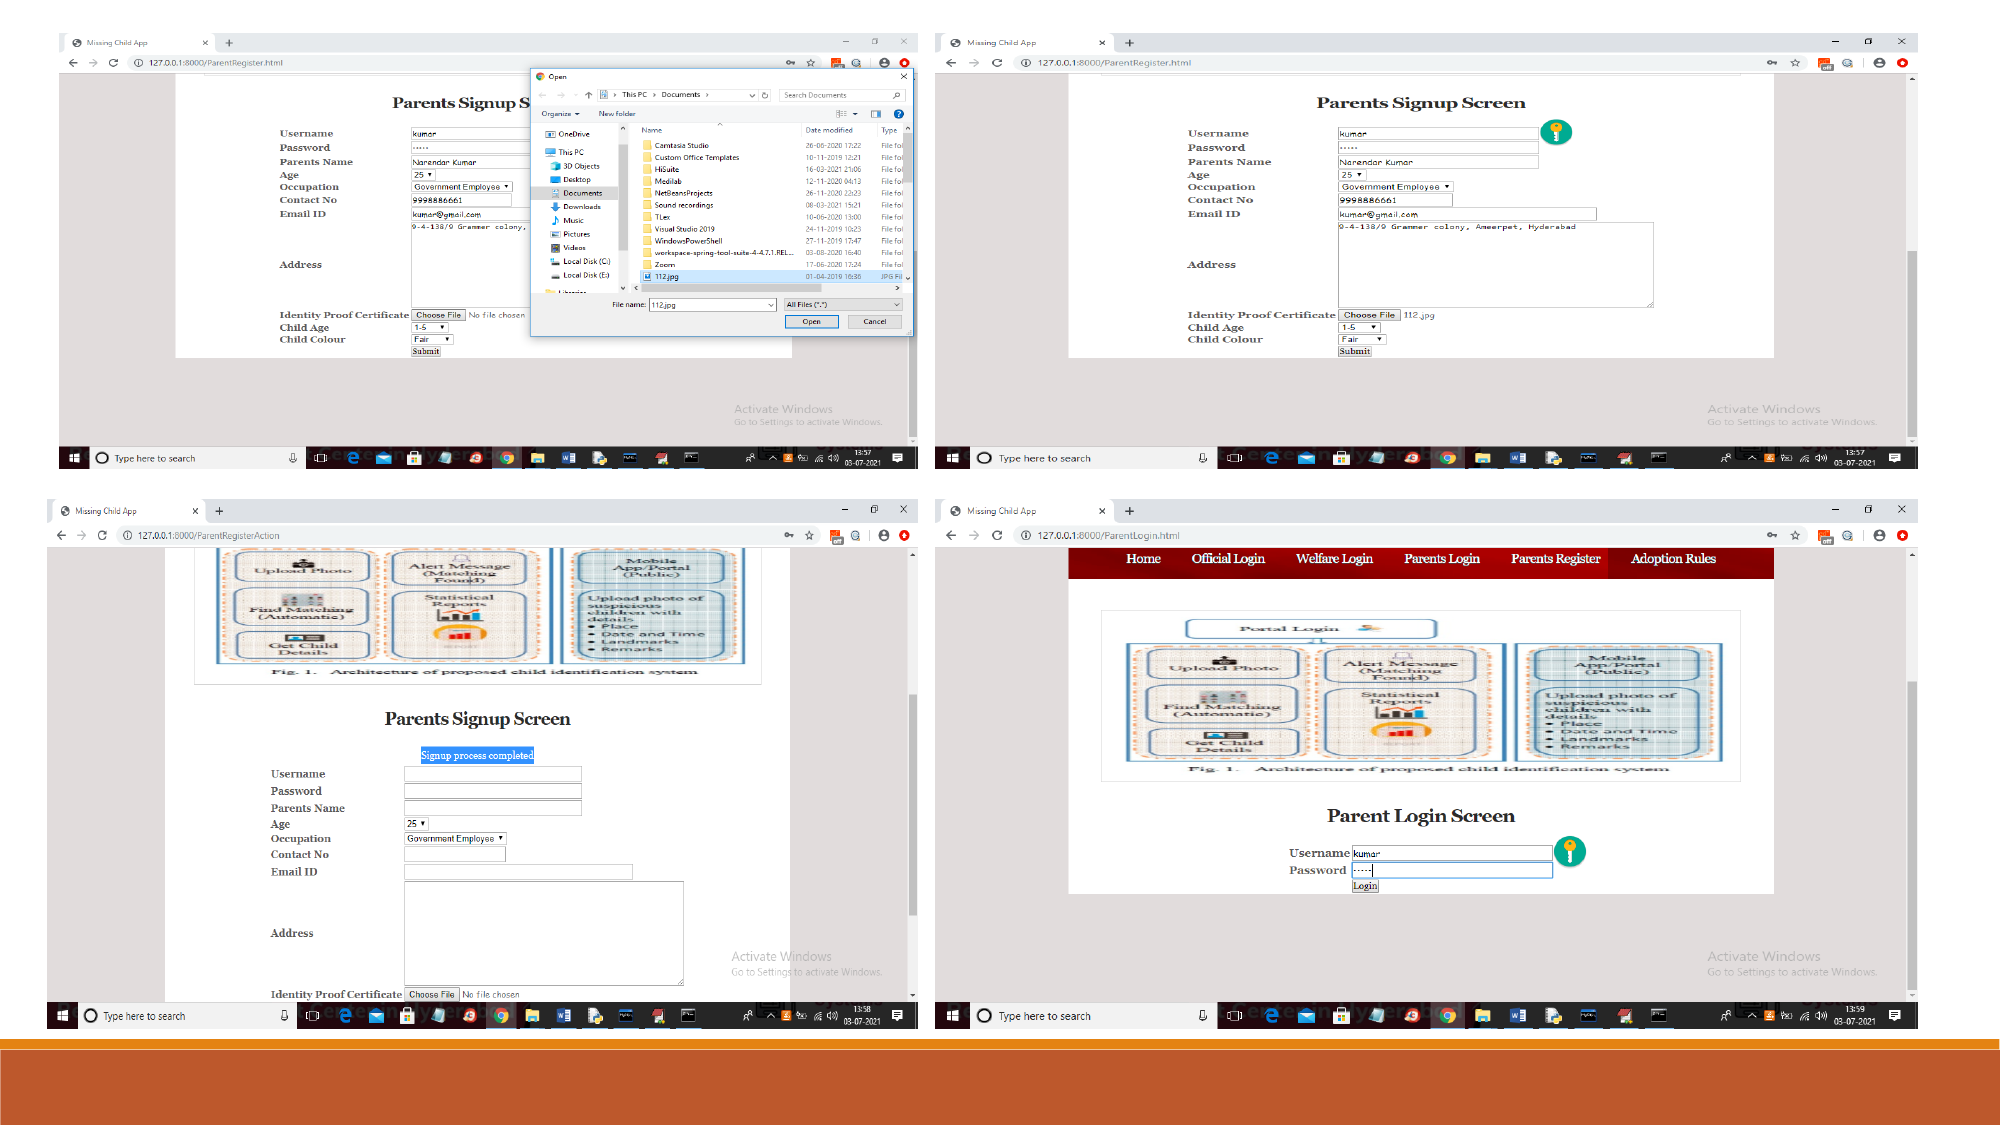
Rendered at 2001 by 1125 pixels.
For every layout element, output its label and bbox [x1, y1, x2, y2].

picture [58, 33, 919, 470]
picture [46, 499, 919, 1029]
picture [934, 499, 1919, 1029]
picture [934, 33, 1919, 470]
